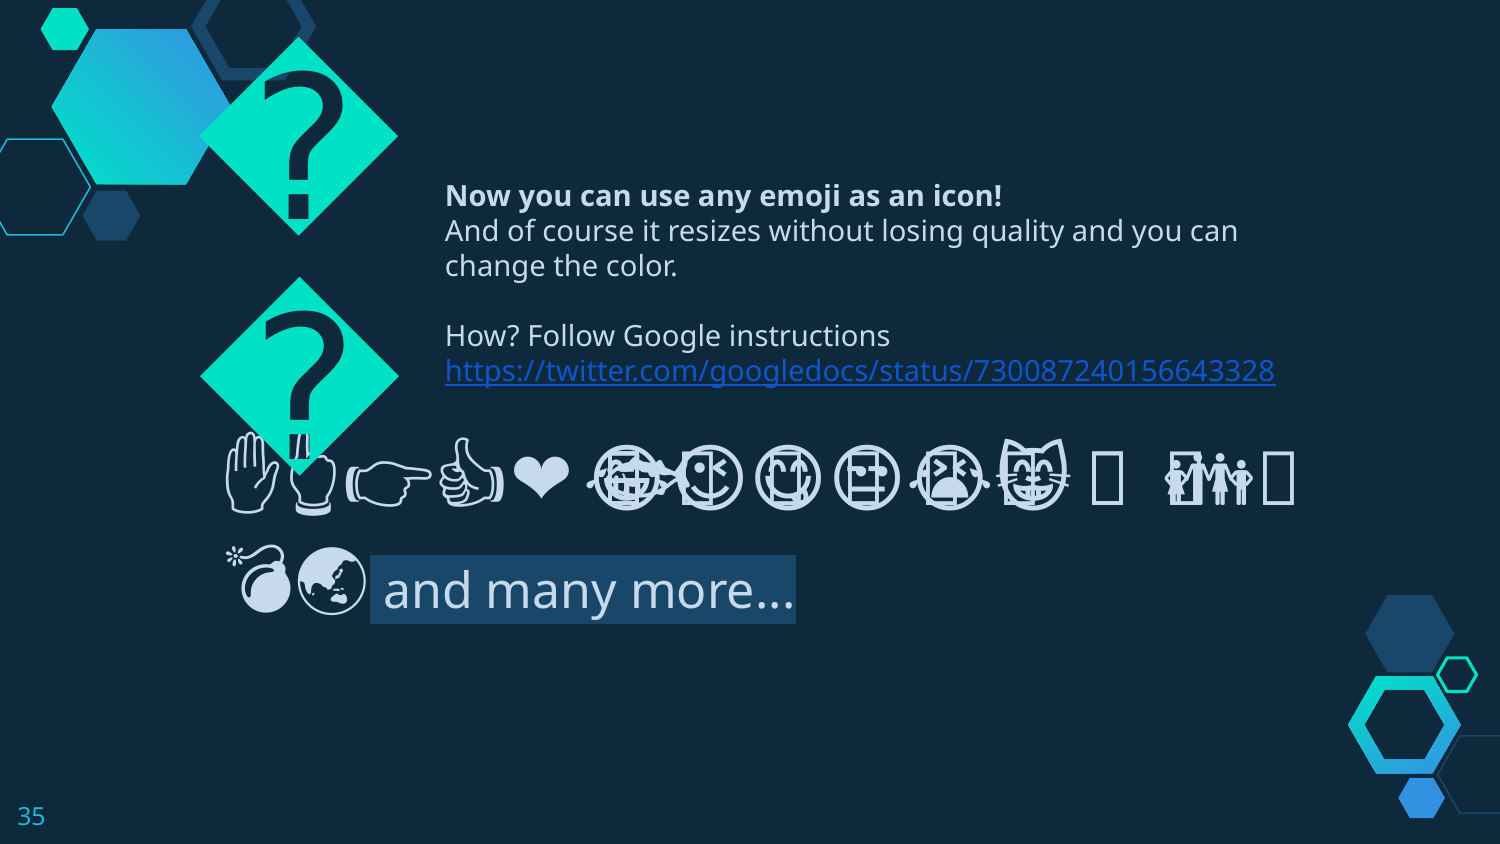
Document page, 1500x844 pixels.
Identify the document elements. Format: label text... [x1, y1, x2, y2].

text_box Now you can use any emoji as an icon! And of course it resizes without losing quality and you can change the color. How? Follow Google instructions https://twitter.com/googledocs/status/730087240156643328 [429, 162, 1359, 389]
text_box ✋👆👉👍👤👦👧👨👩👪💃🏃💑❤😂😉😋😒😭👶😸🐟🍒🍔💣📌📖🔨🎃🎈🎨🏈🏰🌏🔌🔑 and many more... [207, 401, 1410, 824]
text_box 😉 [181, 152, 418, 366]
slide_number 35 [2, 785, 93, 844]
